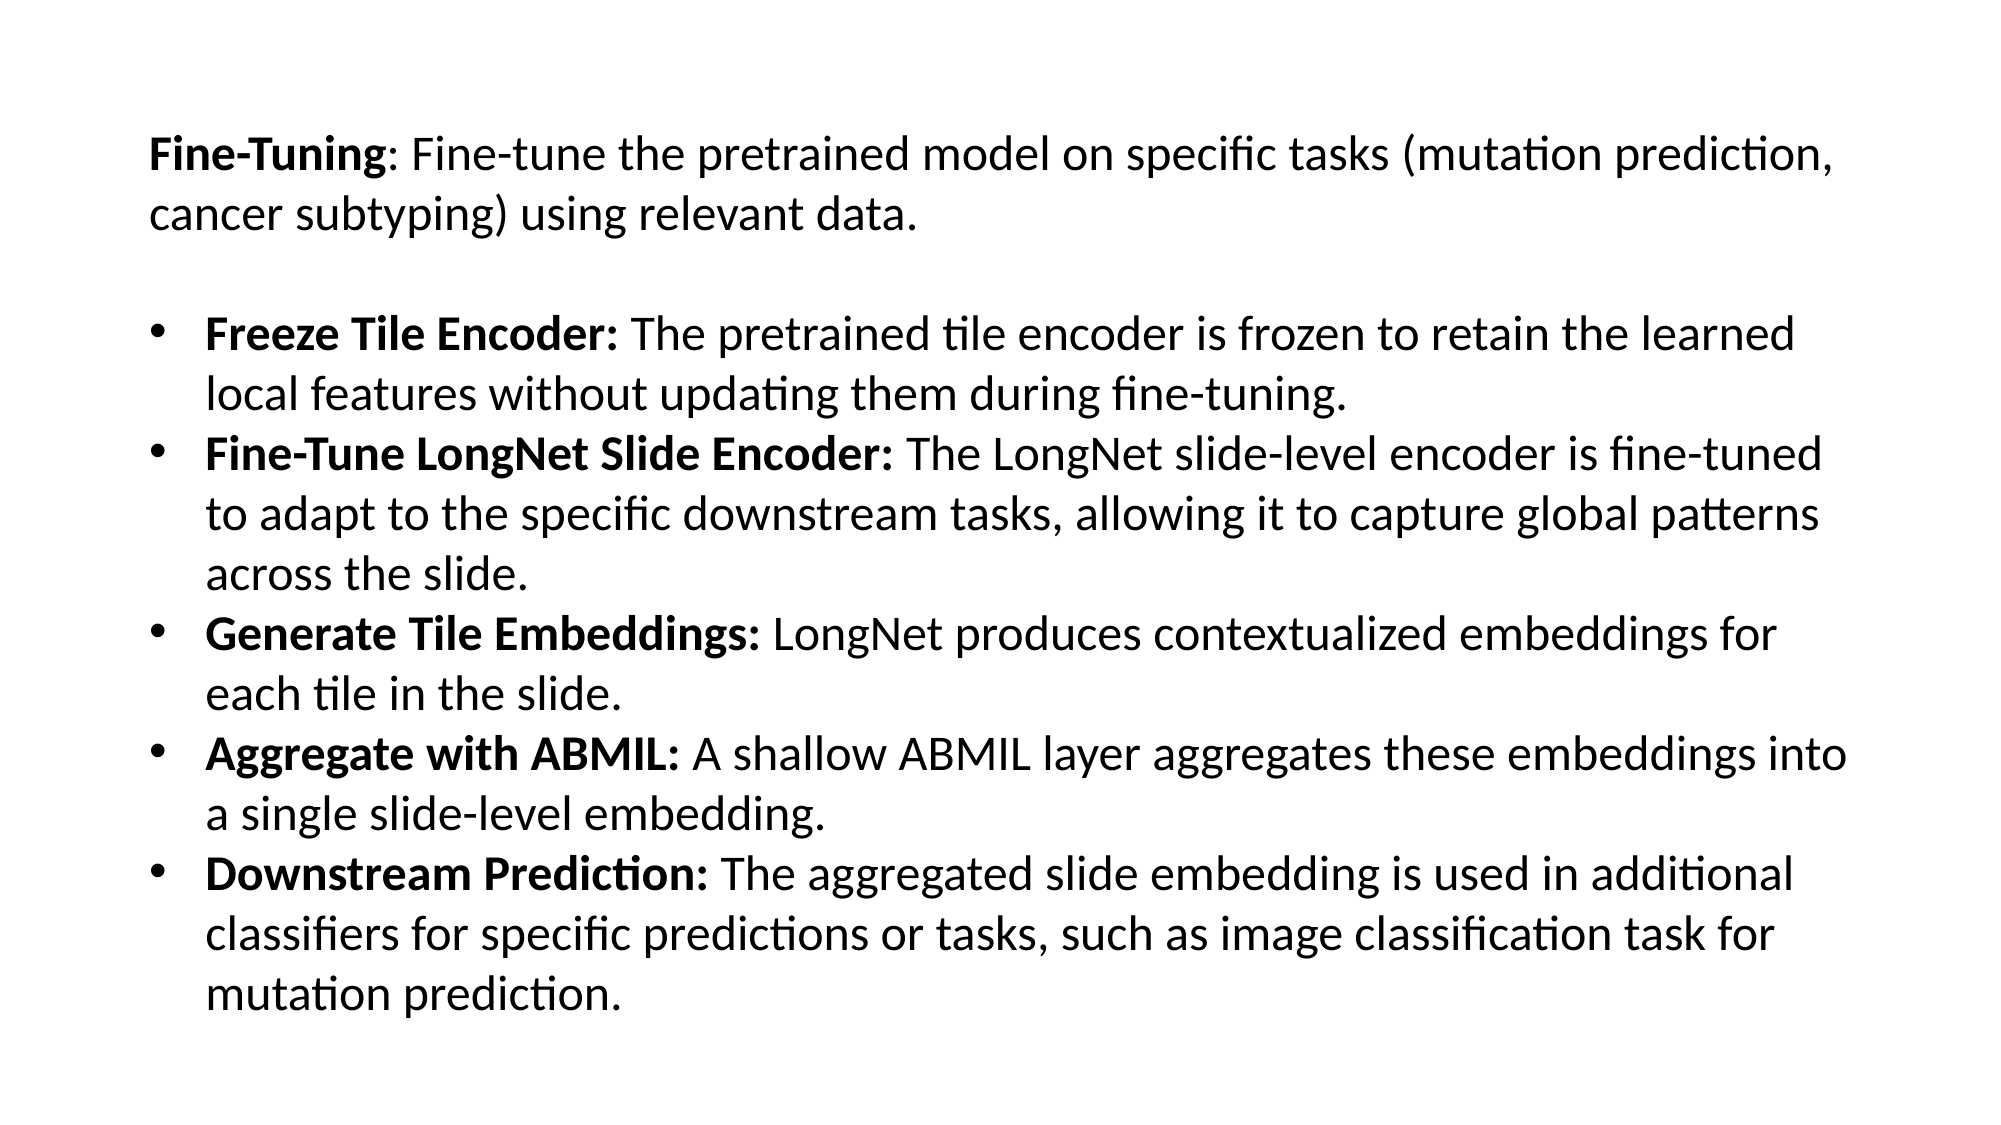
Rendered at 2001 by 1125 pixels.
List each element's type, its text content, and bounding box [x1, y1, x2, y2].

text_box Fine-Tuning: Fine-tune the pretrained model on specific tasks (mutation prediction, cancer subtyping) using relevant data. Freeze Tile Encoder: The pretrained tile encoder is frozen to retain the learned local features without updating them during fine-tuning. Fine-Tune LongNet Slide Encoder: The LongNet slide-level encoder is fine-tuned to adapt to the specific downstream tasks, allowing it to capture global patterns across the slide. Generate Tile Embeddings: LongNet produces contextualized embeddings for each tile in the slide. Aggregate with ABMIL: A shallow ABMIL layer aggregates these embeddings into a single slide-level embedding. Downstream Prediction: The aggregated slide embedding is used in additional classifiers for specific predictions or tasks, such as image classification task for mutation prediction. [134, 112, 1866, 1068]
